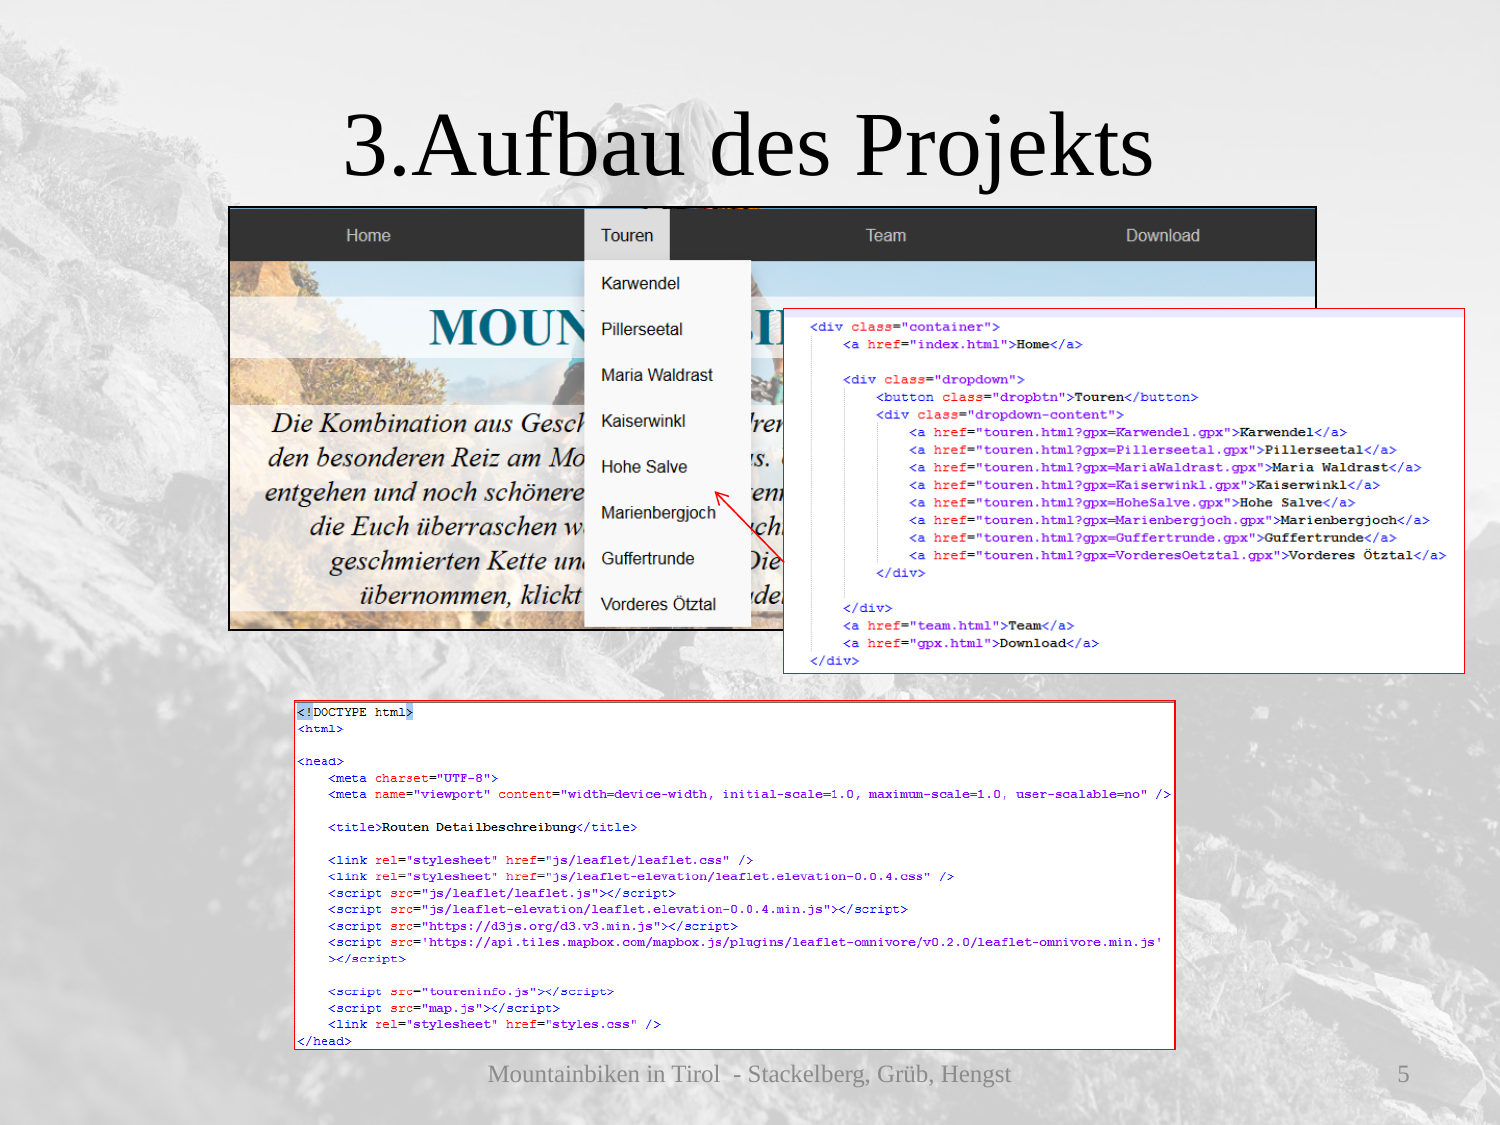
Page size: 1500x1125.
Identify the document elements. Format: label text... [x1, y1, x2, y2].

title 3.Aufbau des Projekts [75, 45, 1425, 233]
picture [294, 701, 1175, 1049]
footer Mountainbiken in Tirol - Stackelberg, Grüb, Hengst [431, 1058, 1069, 1103]
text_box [714, 490, 785, 563]
picture [229, 207, 1464, 674]
slide_number 5 [1074, 1042, 1425, 1103]
